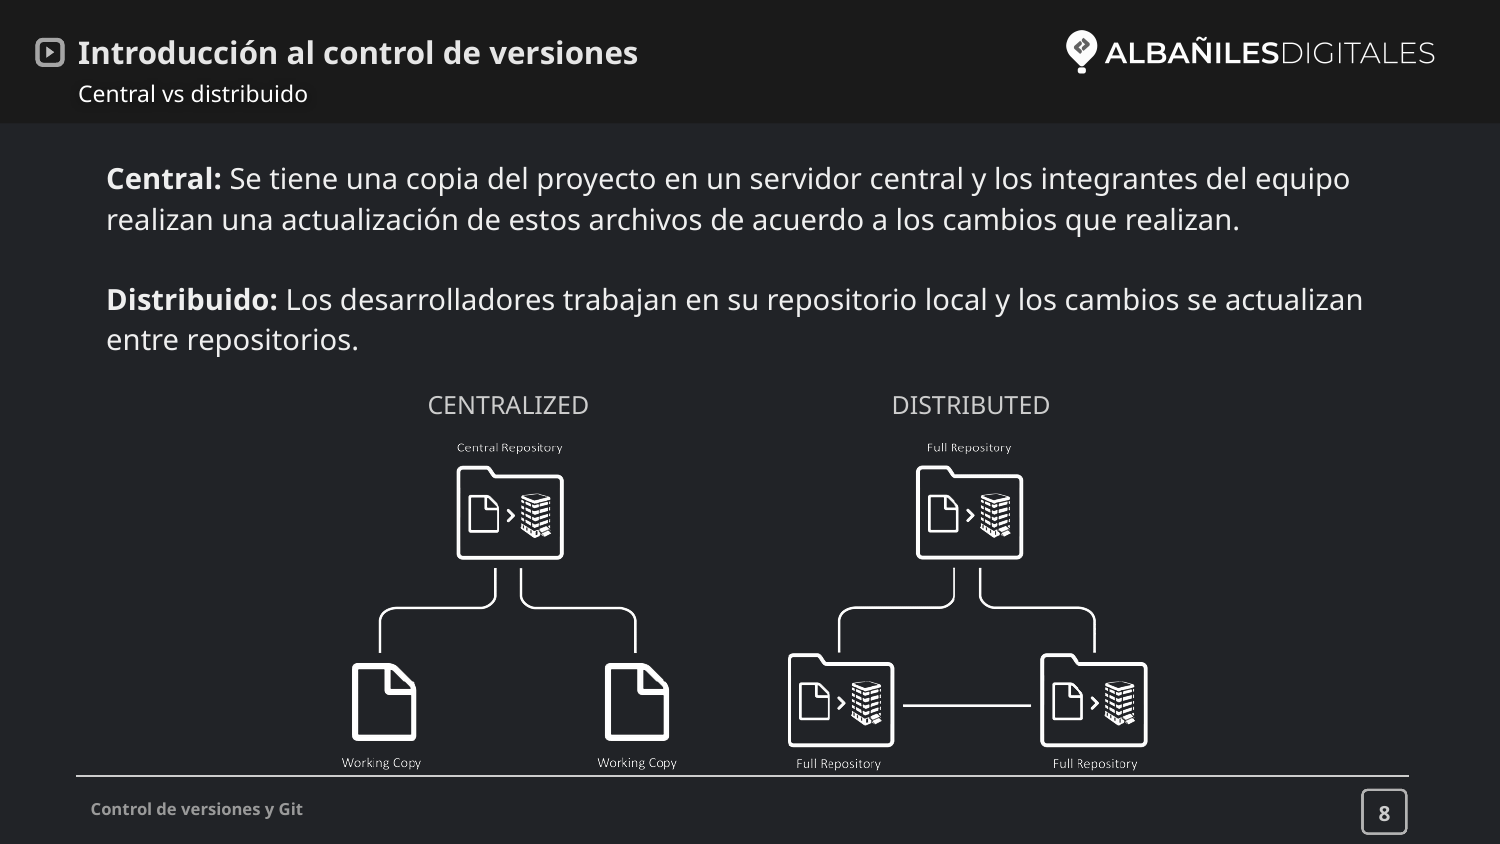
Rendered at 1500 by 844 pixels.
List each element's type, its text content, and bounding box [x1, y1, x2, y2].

picture [1066, 30, 1439, 74]
subtitle Central vs distribuido [63, 64, 1324, 114]
list Central: Se tiene una copia del proyecto en un servidor central y los integrantes del equipo realizan una actualización de estos archivos de acuerdo a los cambios que realizan. Distribuido: Los desarrolladores trabajan en su repositorio local y los cambios se actualizan entre repositorios. [91, 140, 1402, 391]
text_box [331, 384, 1162, 776]
slide_number 8 [1352, 785, 1417, 844]
title Introducción al control de versiones [63, 18, 934, 61]
